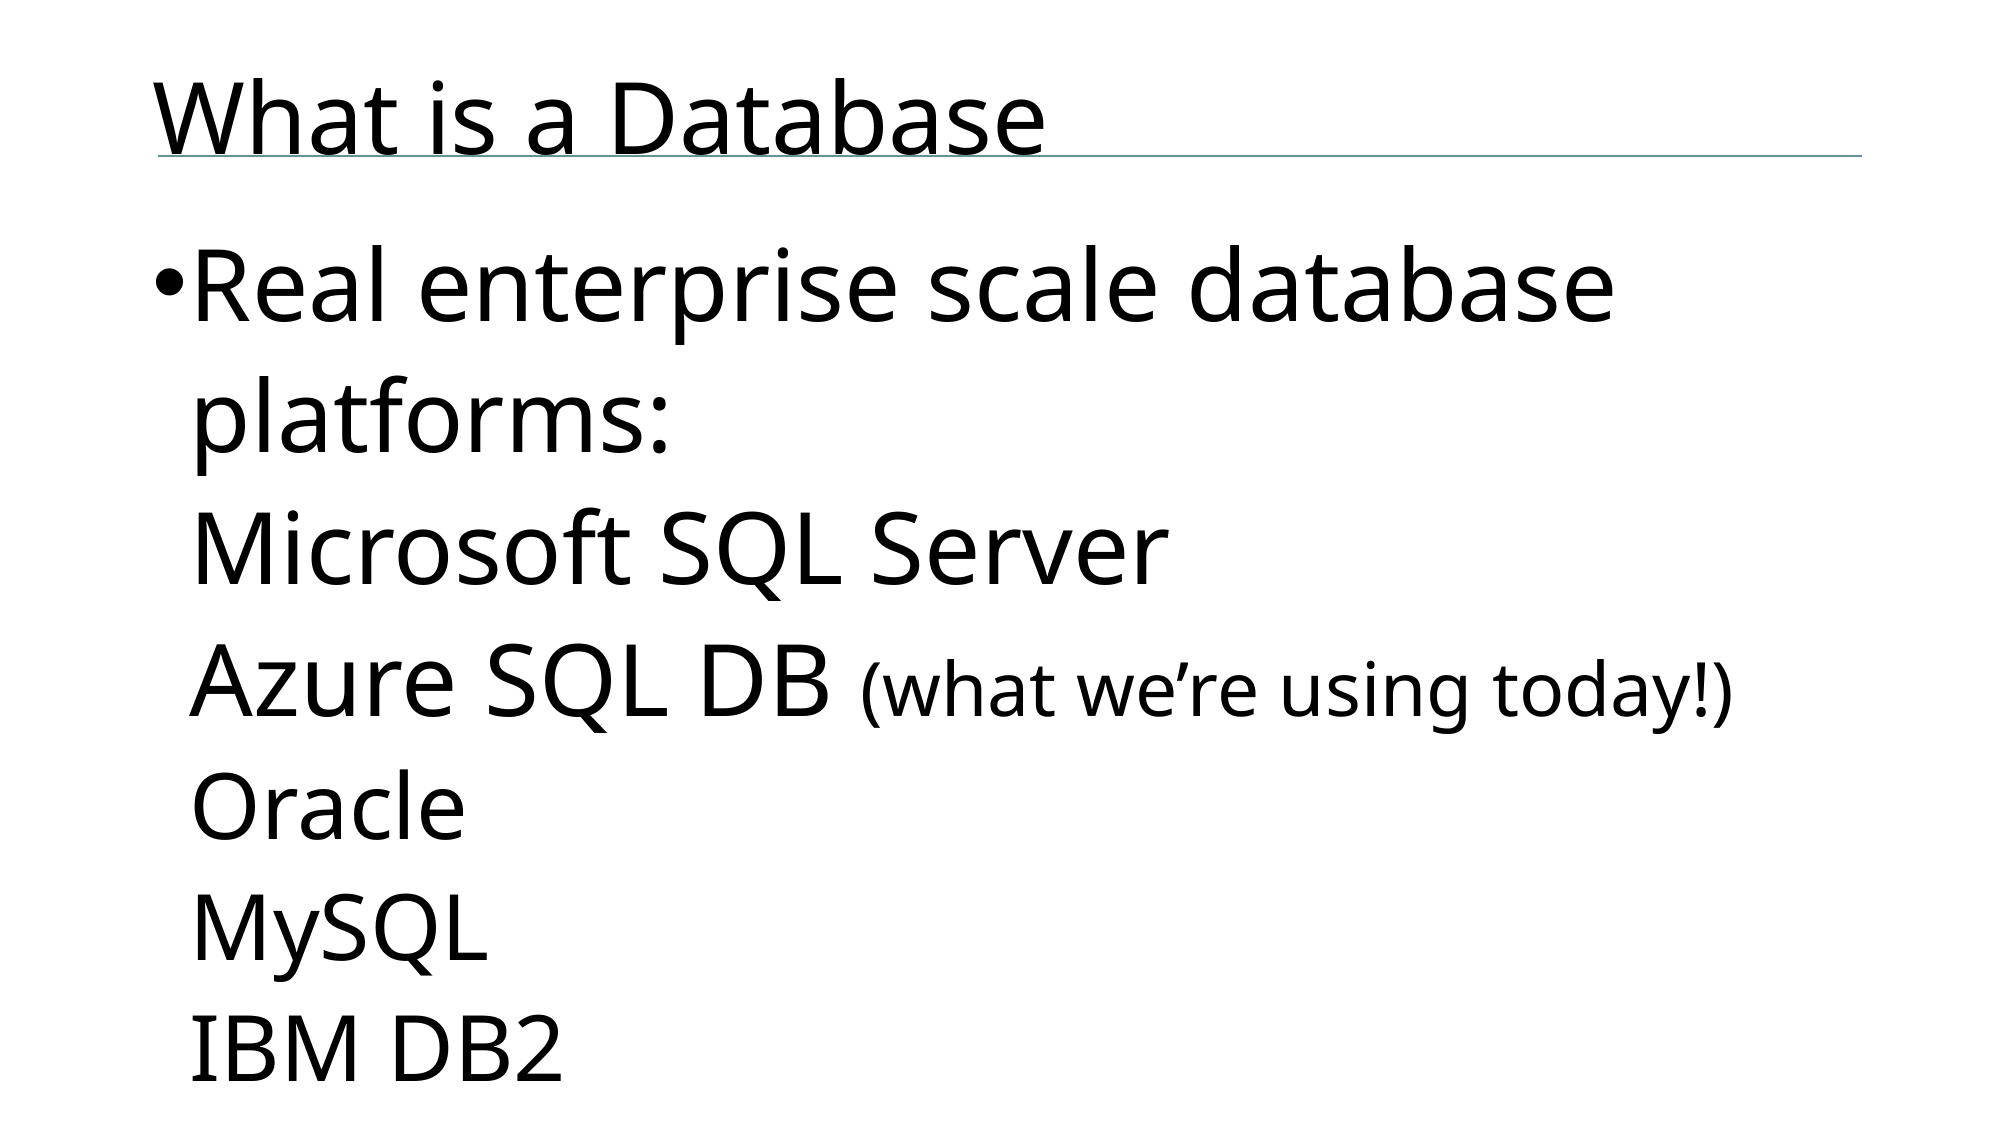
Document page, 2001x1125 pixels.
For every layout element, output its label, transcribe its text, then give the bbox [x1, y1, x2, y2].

title What is a Database [137, 59, 1863, 184]
list Real enterprise scale database platforms: Microsoft SQL Server Azure SQL DB (what we’re using today!) Oracle MySQL IBM DB2 [137, 201, 1863, 1110]
